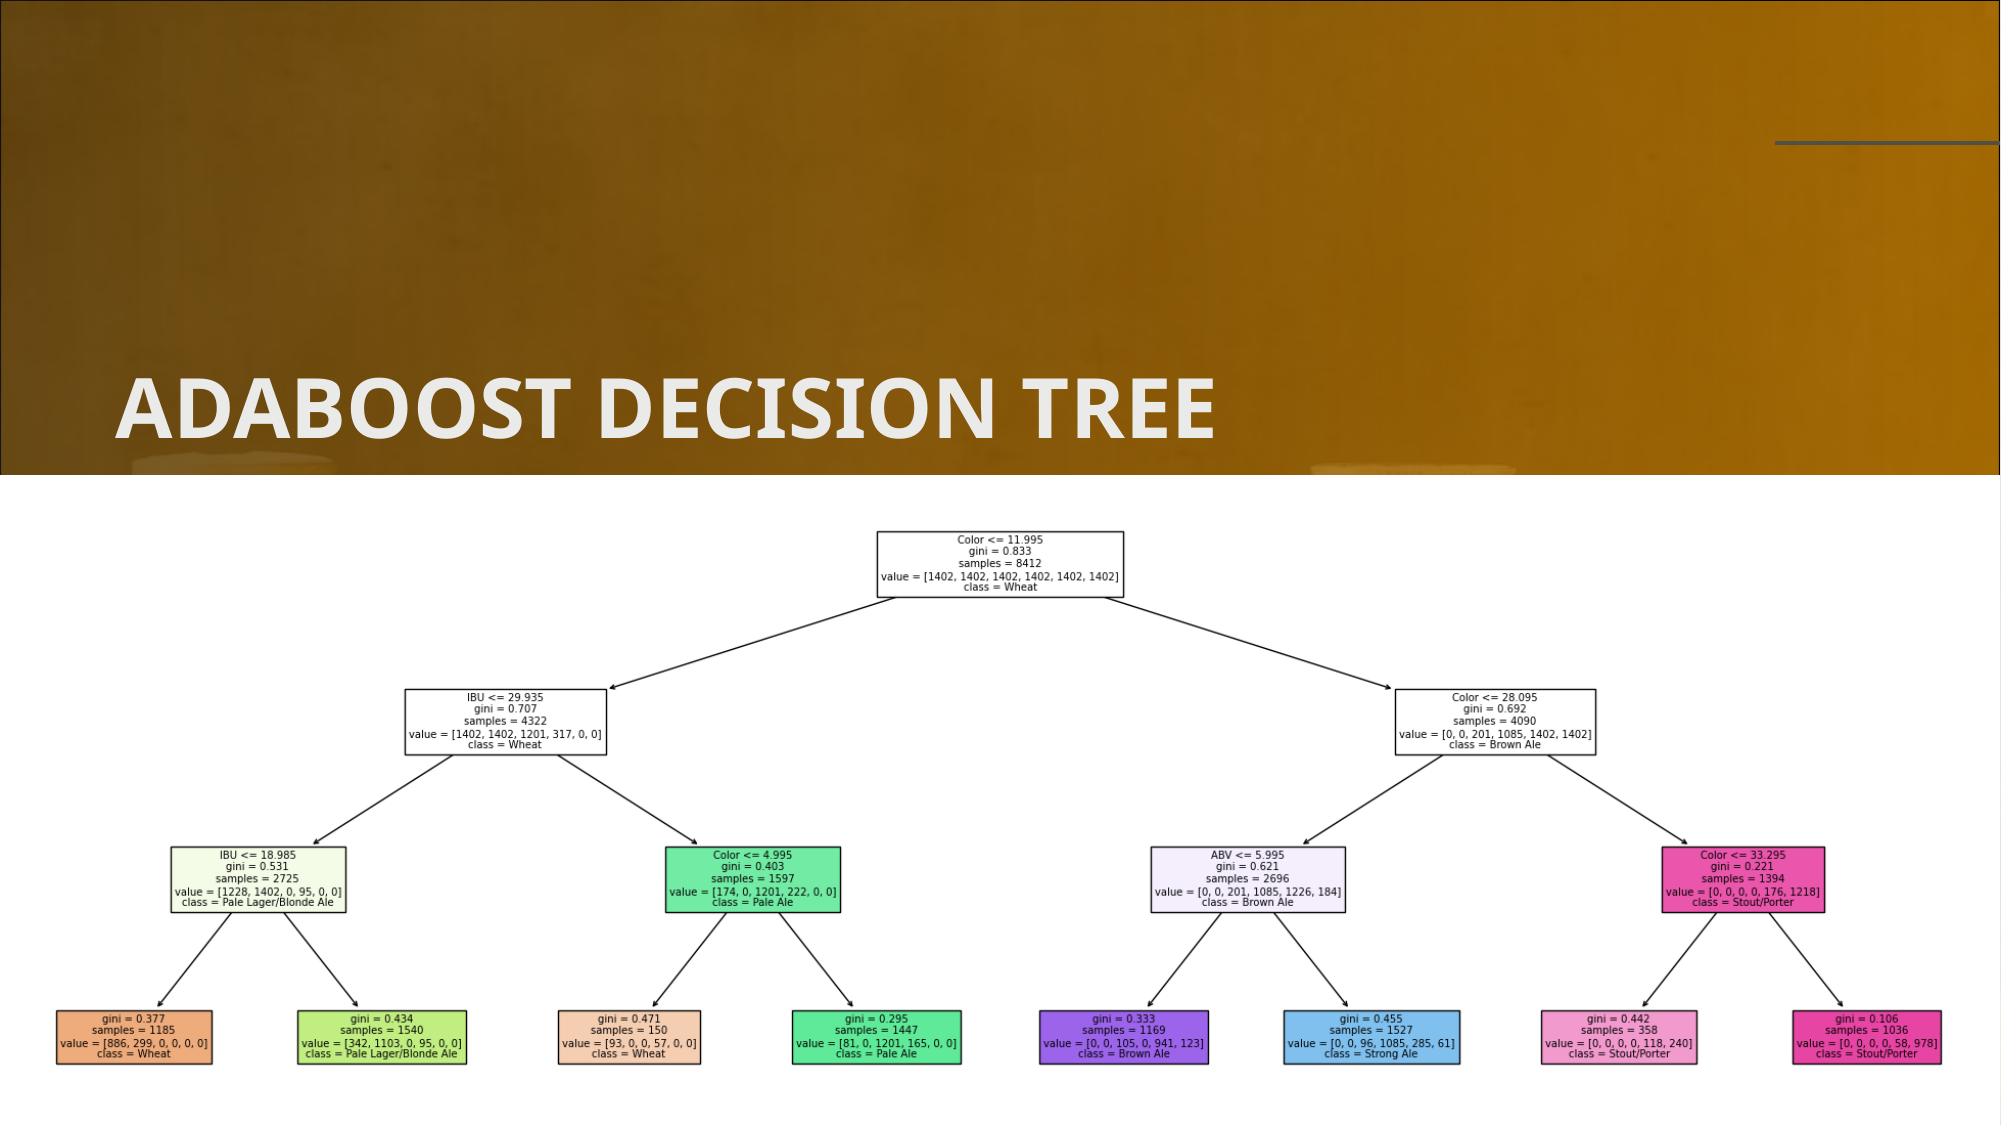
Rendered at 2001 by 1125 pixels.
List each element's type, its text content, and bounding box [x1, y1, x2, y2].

title ADABOOST DECISION TREE [100, 314, 1590, 465]
picture [0, 0, 2001, 1125]
